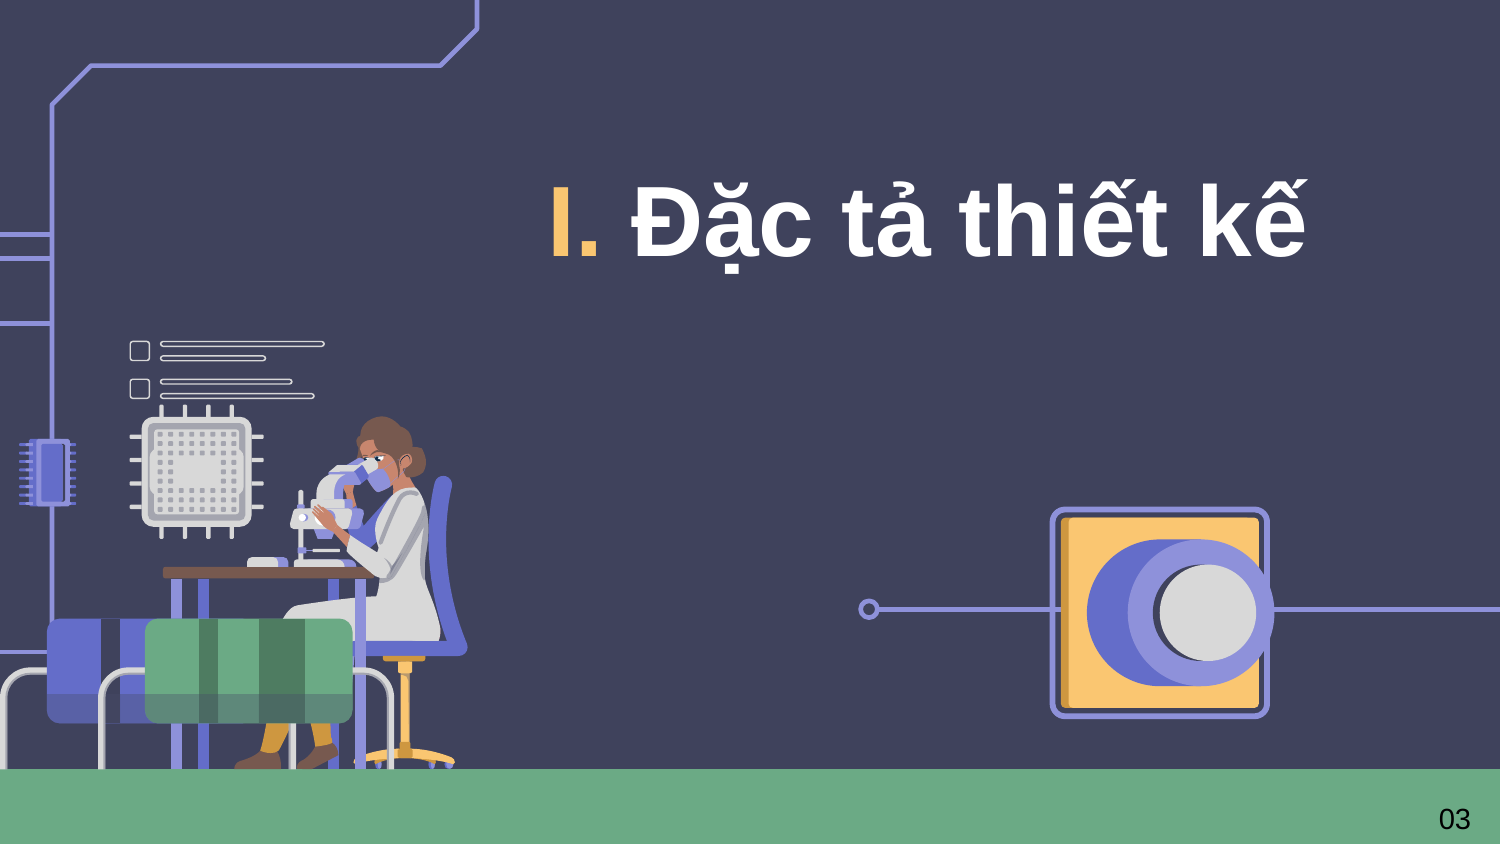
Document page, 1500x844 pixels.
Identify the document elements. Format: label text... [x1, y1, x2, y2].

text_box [0, 340, 470, 770]
title I. Đặc tả thiết kế [392, 141, 1464, 459]
text_box 03 [1423, 793, 1487, 843]
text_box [860, 506, 1500, 720]
